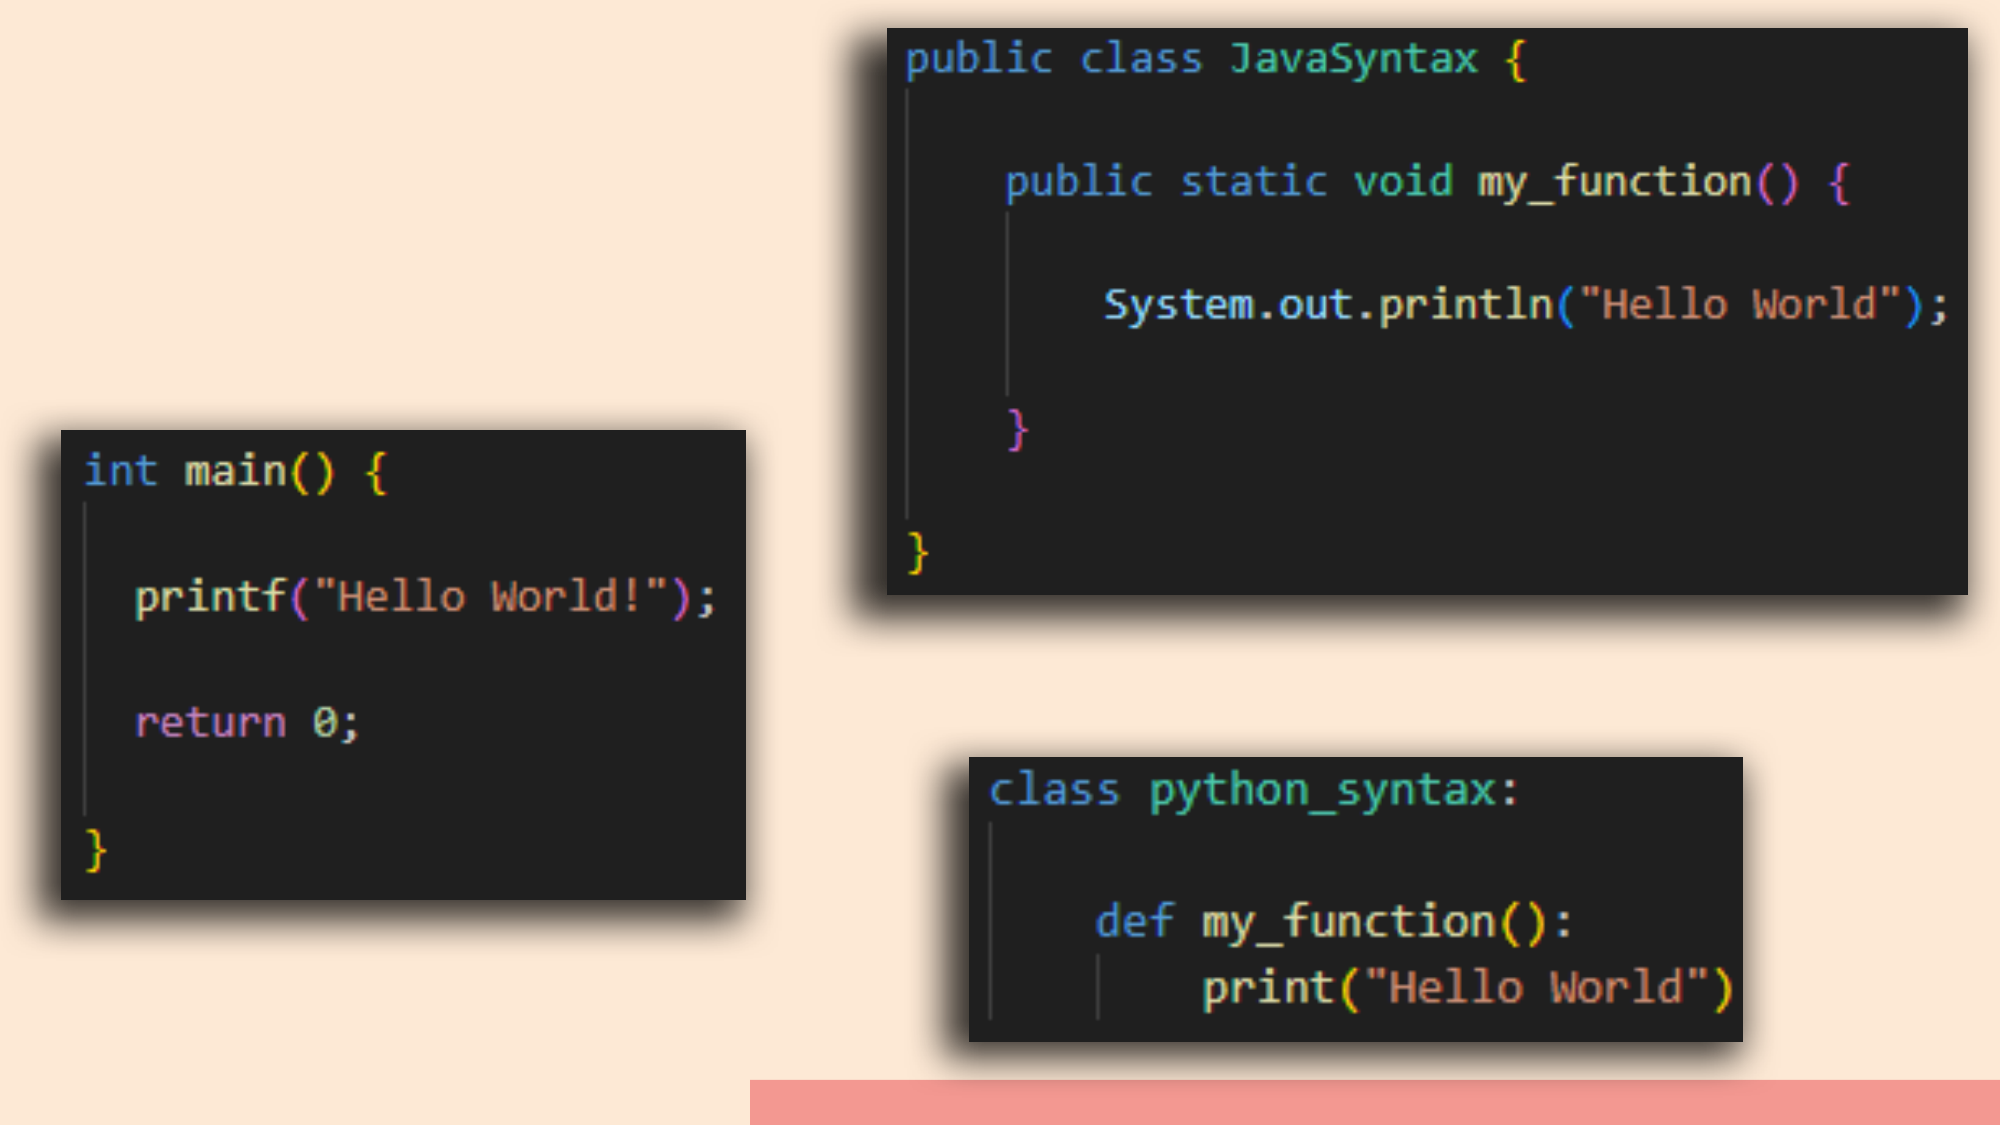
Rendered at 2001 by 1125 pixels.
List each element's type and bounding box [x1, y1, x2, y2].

picture [887, 28, 1968, 595]
picture [61, 430, 746, 900]
picture [969, 757, 1743, 1042]
